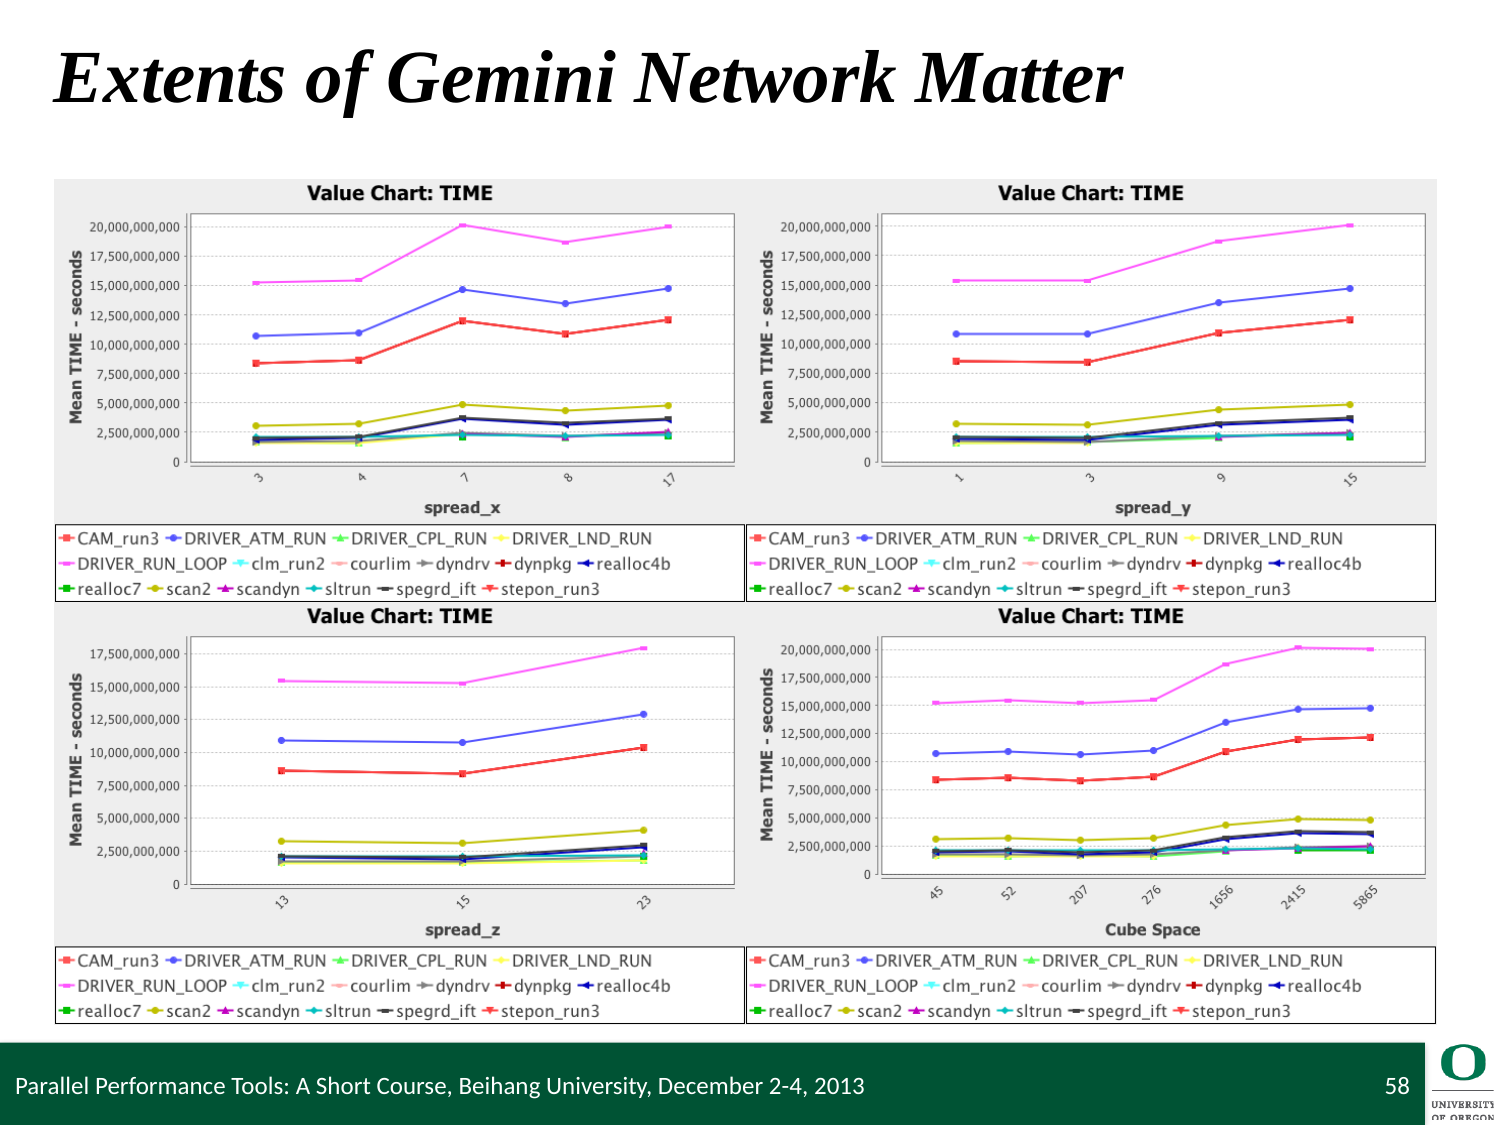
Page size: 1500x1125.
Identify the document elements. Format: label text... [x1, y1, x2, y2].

slide_number 58 [1074, 1044, 1425, 1125]
footer Parallel Performance Tools: A Short Course, Beihang University, December 2-4, 2013 [0, 1044, 988, 1125]
title Extents of Gemini Network Matter [39, 0, 1500, 145]
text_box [54, 179, 1437, 1025]
